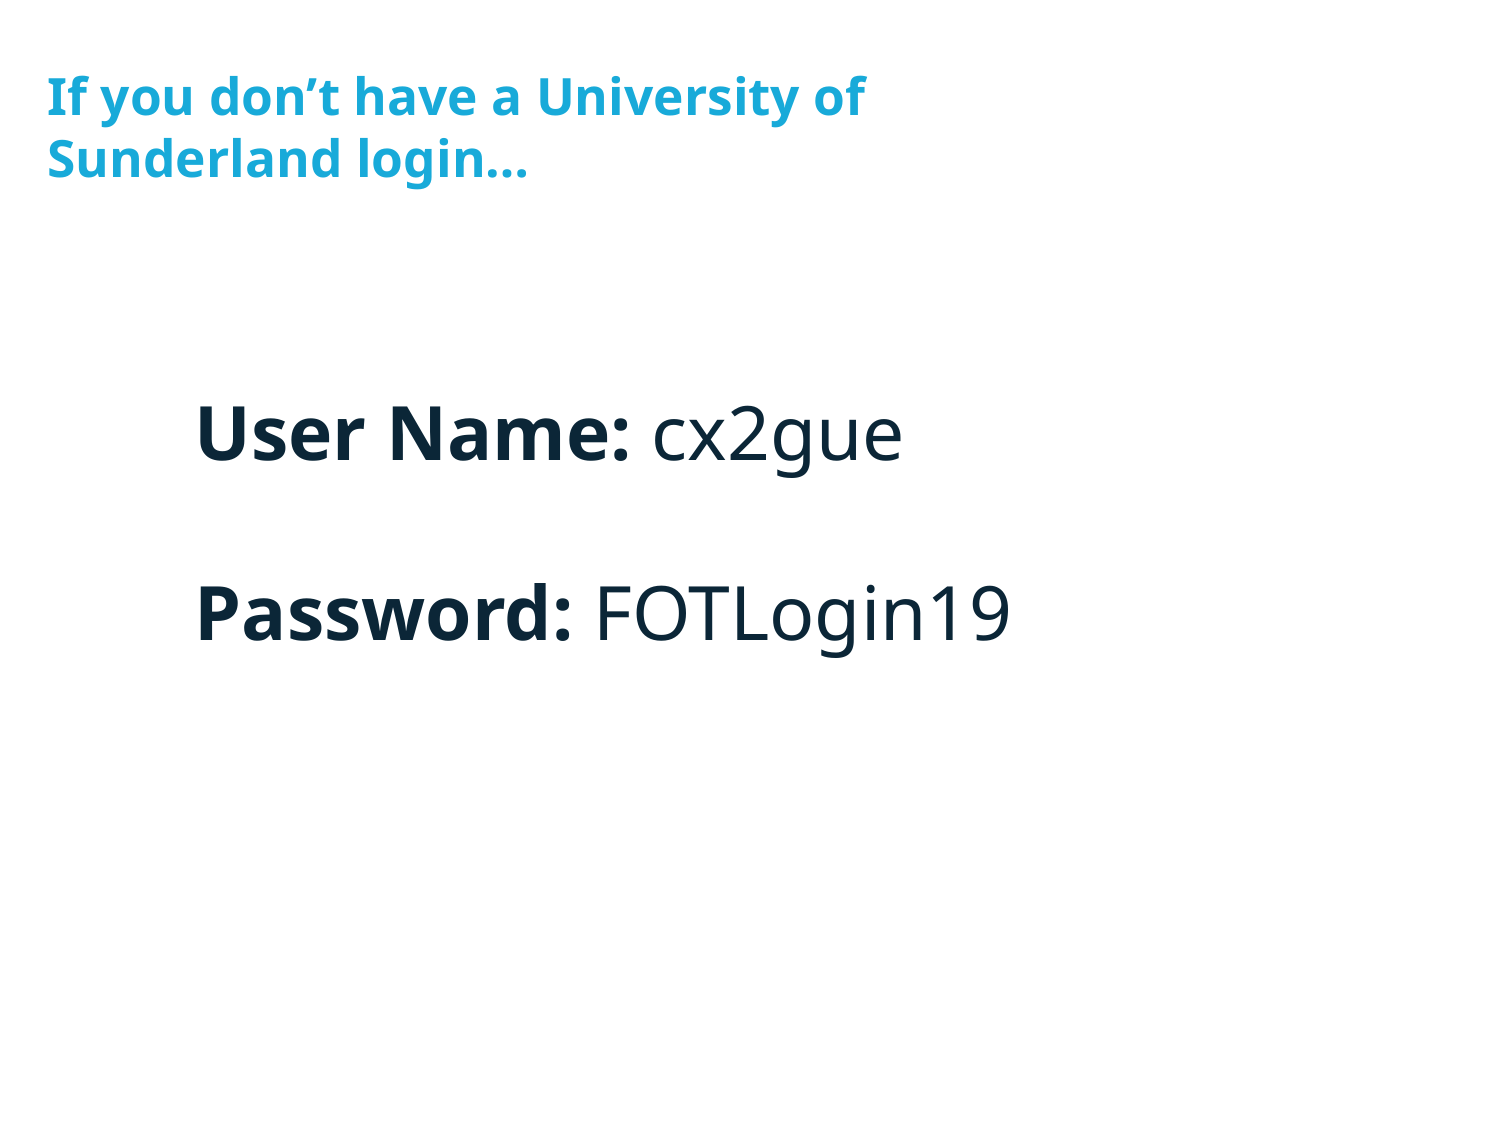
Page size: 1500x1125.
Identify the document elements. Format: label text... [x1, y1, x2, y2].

title If you don’t have a University of Sunderland login… [32, 56, 940, 179]
list User Name: cx2gue Password: FOTLogin19 [194, 385, 1409, 658]
